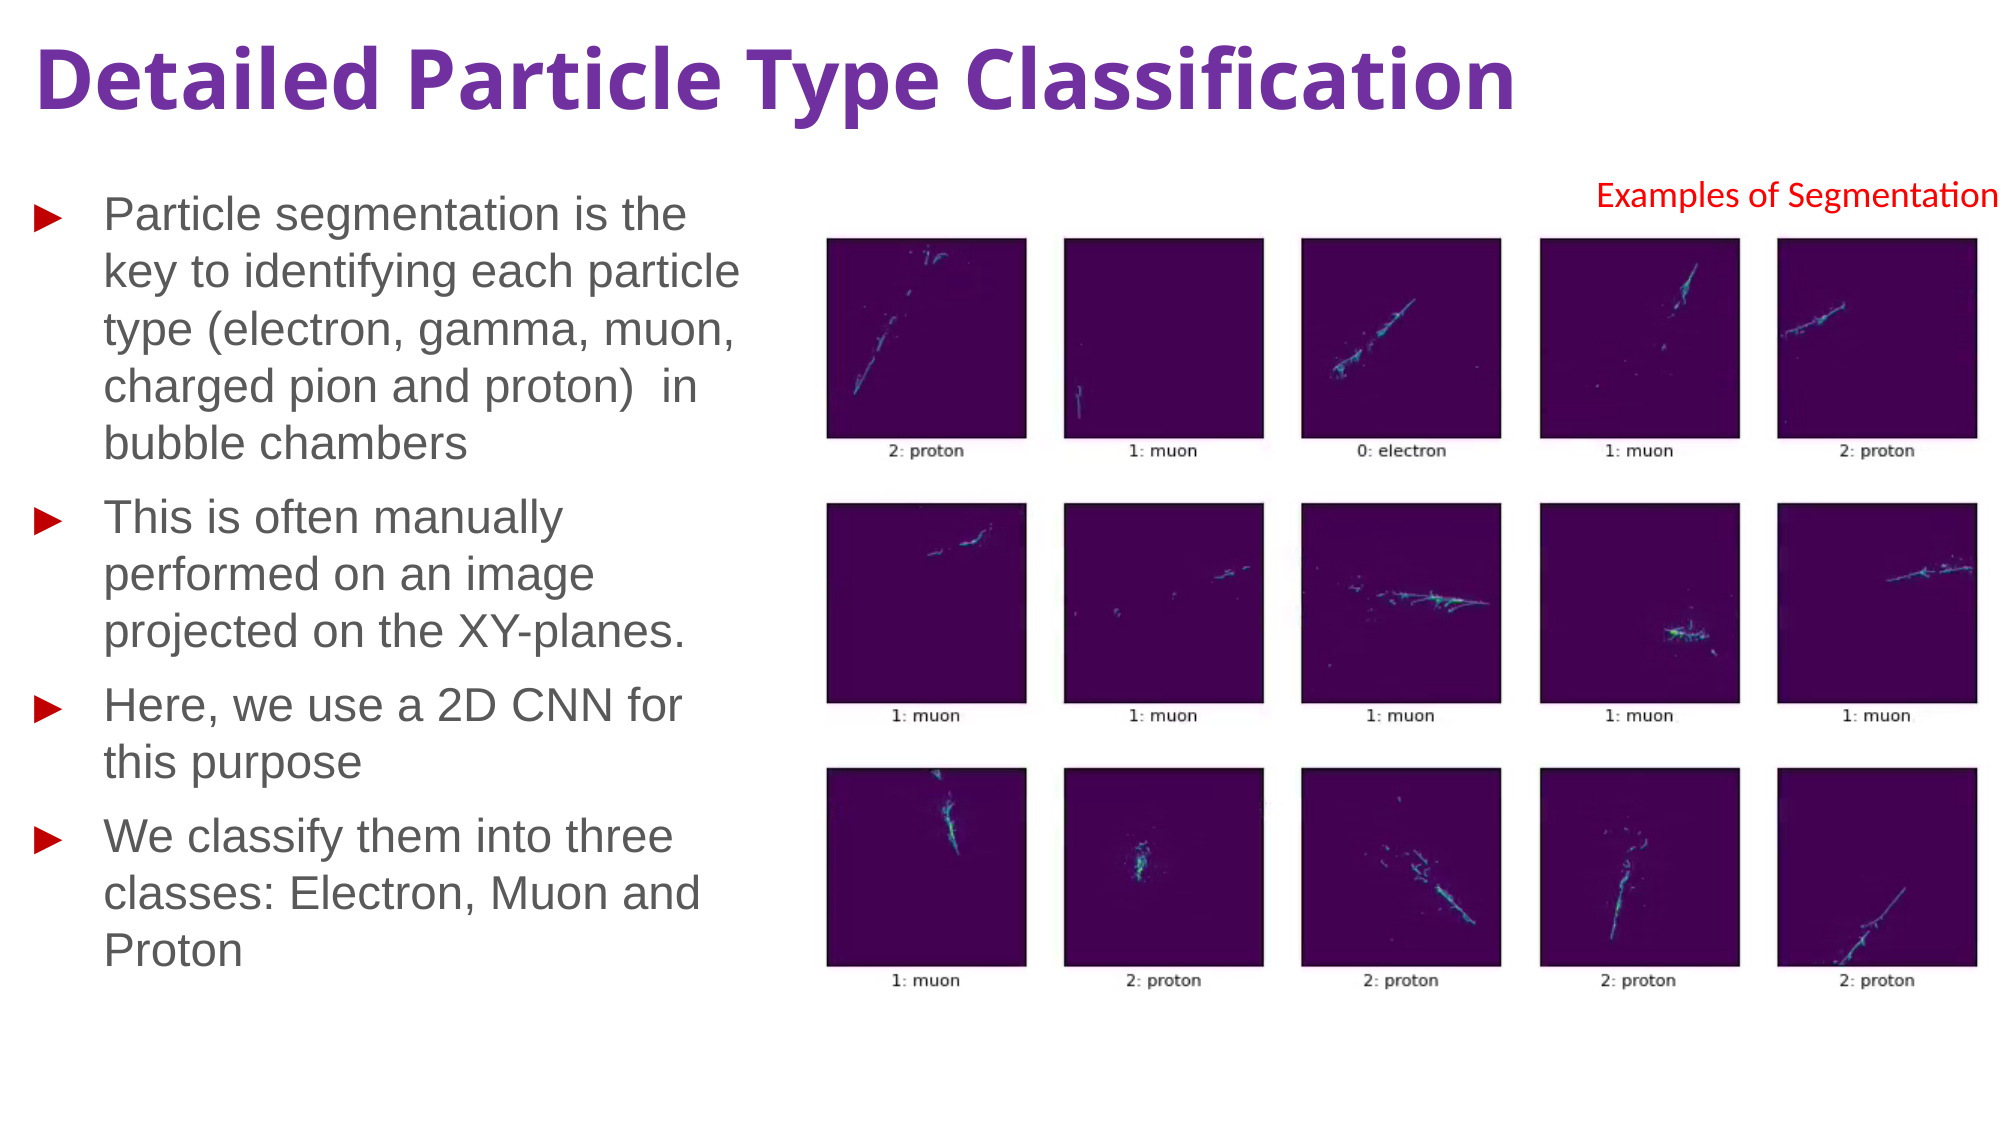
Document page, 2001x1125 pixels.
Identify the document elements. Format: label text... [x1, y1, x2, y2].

list Particle segmentation is the key to identifying each particle type (electron, gamma, muon, charged pion and proton) in bubble chambers This is often manually performed on an image projected on the XY-planes. Here, we use a 2D CNN for this purpose We classify them into three classes: Electron, Muon and Proton [18, 175, 765, 1000]
picture [805, 222, 2000, 1018]
text_box Detailed Particle Type Classification [18, 29, 1880, 138]
text_box Examples of Segmentation [1581, 162, 2000, 222]
